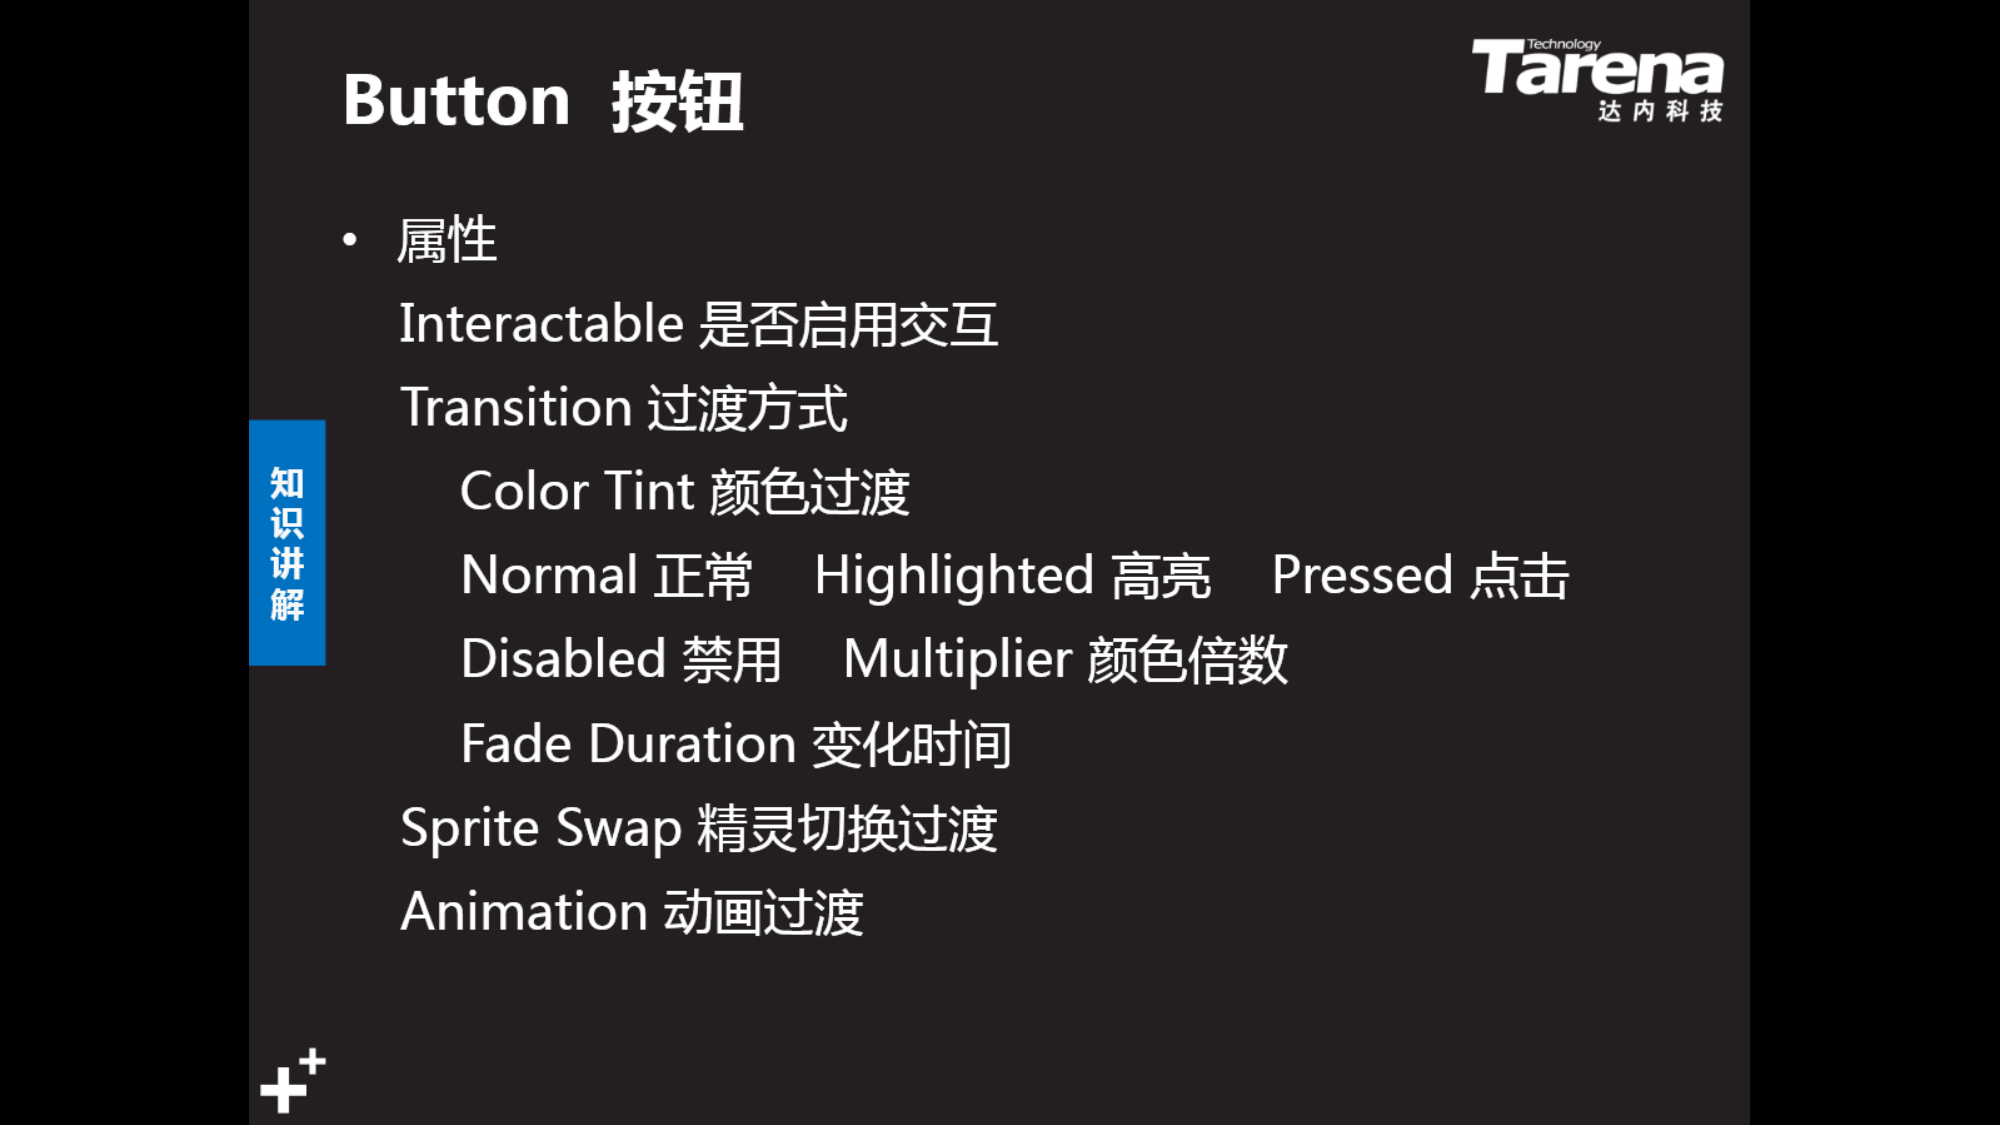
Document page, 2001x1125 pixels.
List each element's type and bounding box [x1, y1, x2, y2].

picture [249, 0, 1750, 1125]
